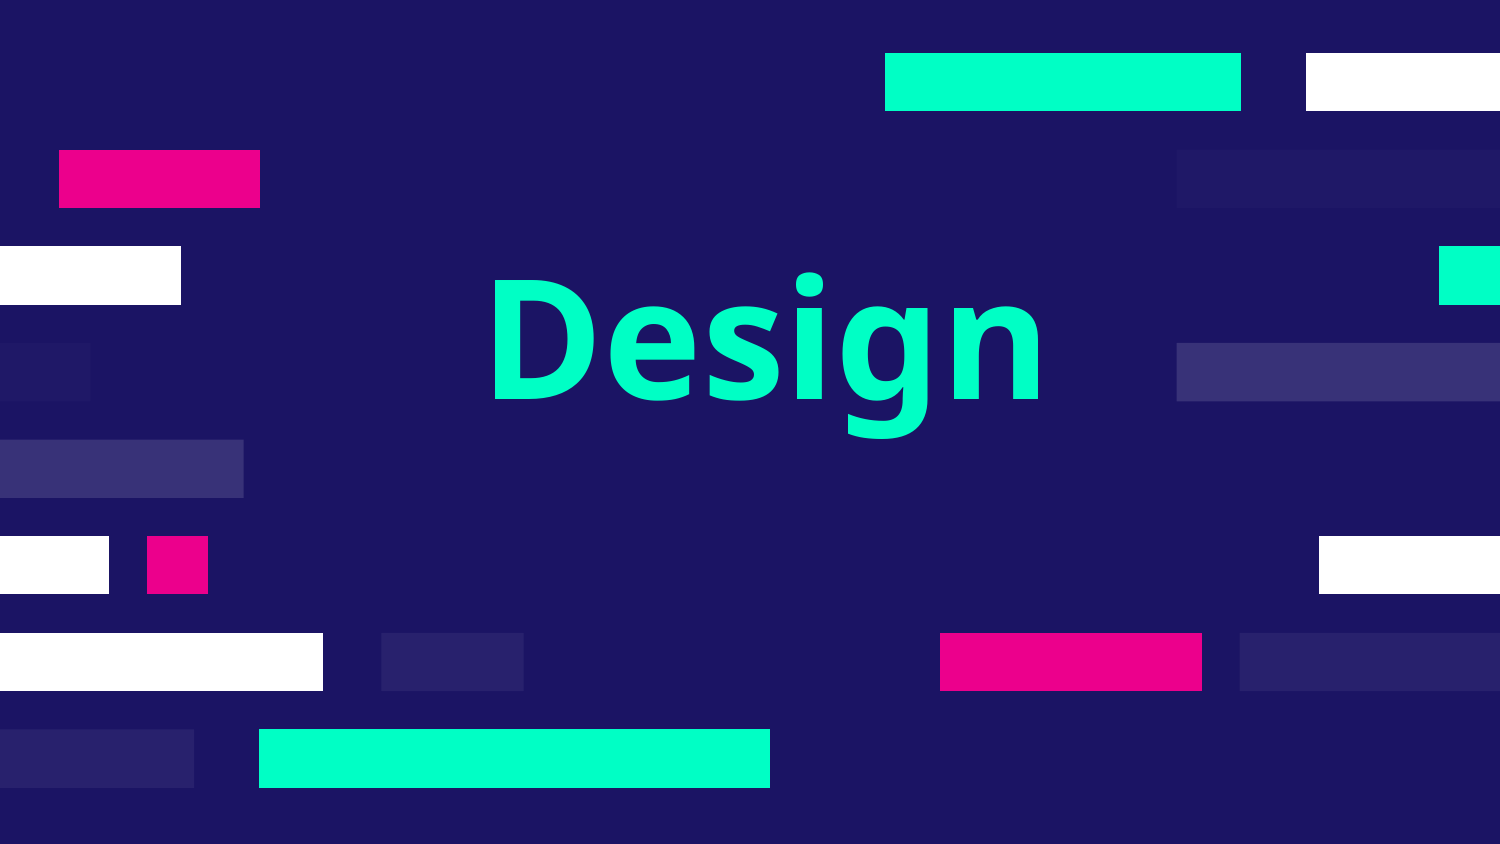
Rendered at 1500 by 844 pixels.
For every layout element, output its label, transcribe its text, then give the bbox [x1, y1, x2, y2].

title Design [74, 352, 1457, 434]
